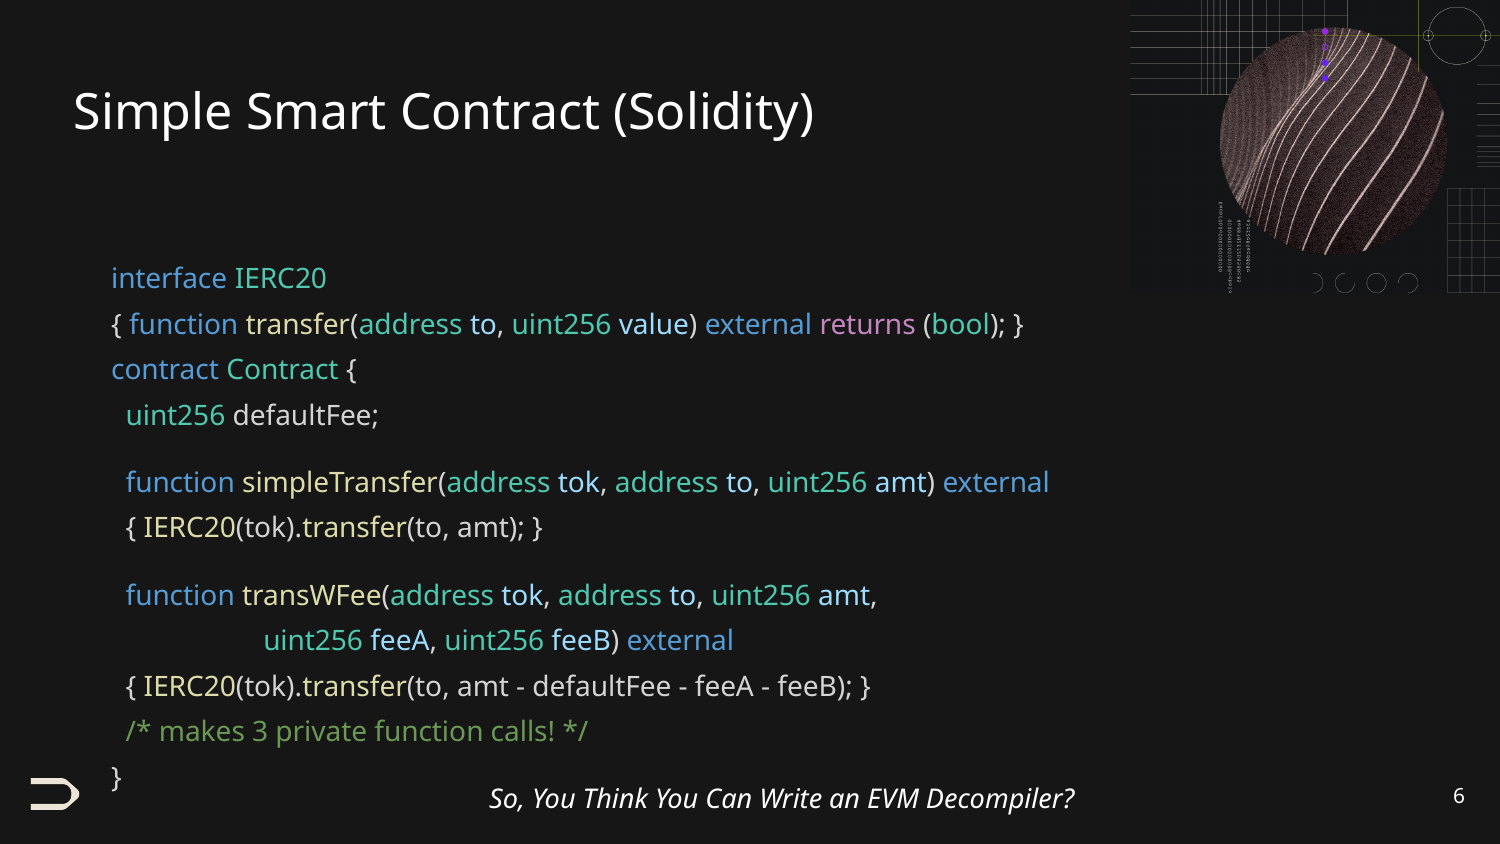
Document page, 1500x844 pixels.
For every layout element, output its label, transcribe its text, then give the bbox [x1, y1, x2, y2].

picture [1130, 0, 1500, 294]
list interface IERC20 { function transfer(address to, uint256 value) external returns (bool); } contract Contract { uint256 defaultFee; function simpleTransfer(address tok, address to, uint256 amt) external { IERC20(tok).transfer(to, amt); } function transWFee(address tok, address to, uint256 amt, uint256 feeA, uint256 feeB) external { IERC20(tok).transfer(to, amt - defaultFee - feeA - feeB); } /* makes 3 private function calls! */ } [96, 233, 1397, 844]
title Simple Smart Contract (Solidity) [58, 64, 930, 215]
slide_number ‹#› [1389, 764, 1480, 830]
picture [22, 761, 88, 827]
